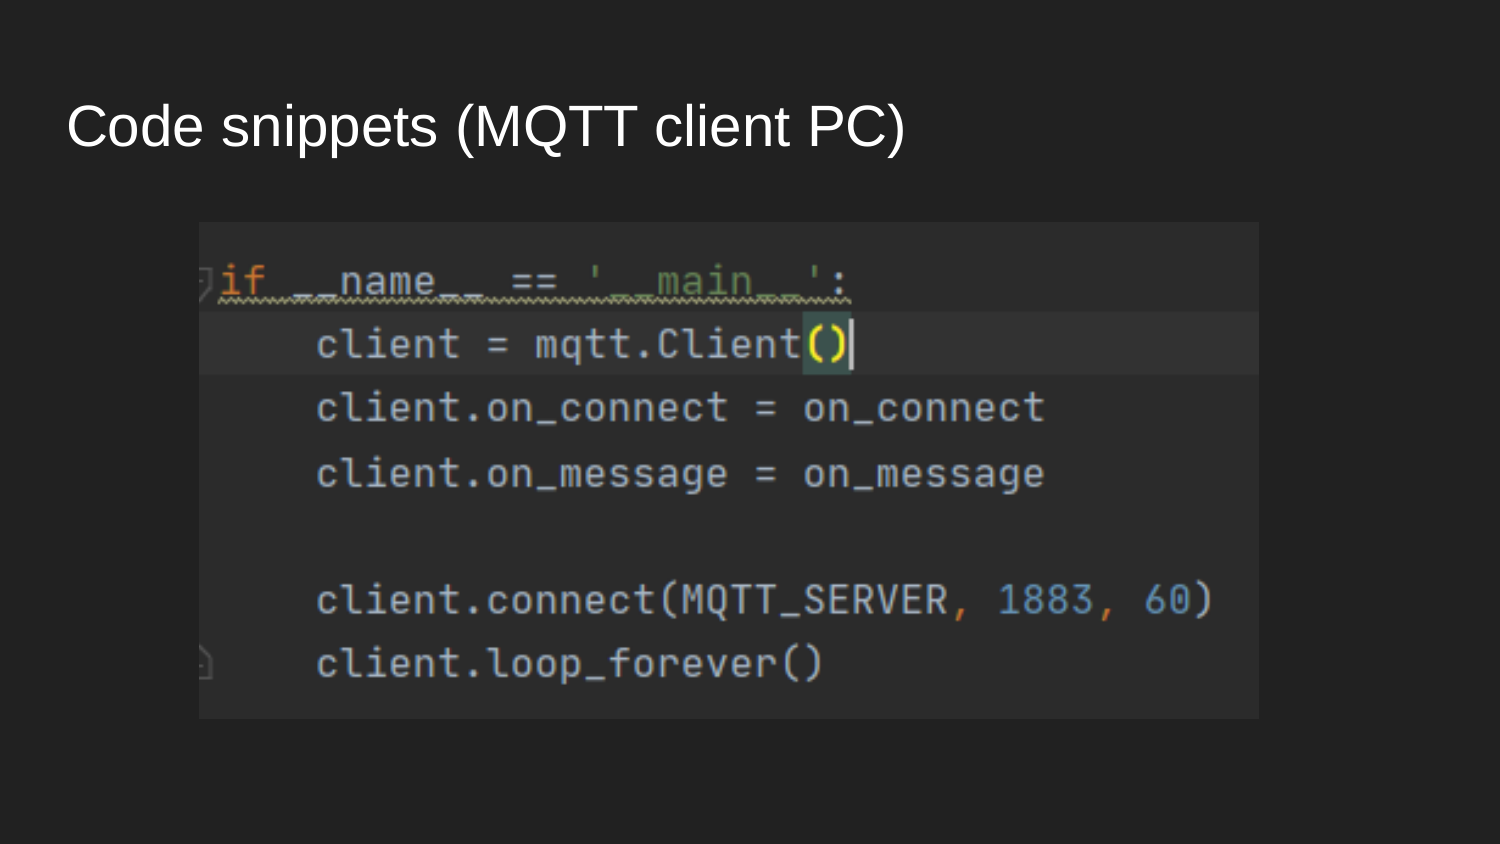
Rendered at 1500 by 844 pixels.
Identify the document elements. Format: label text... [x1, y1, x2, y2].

title Code snippets (MQTT client PC) [51, 72, 1449, 167]
picture [199, 221, 1259, 719]
